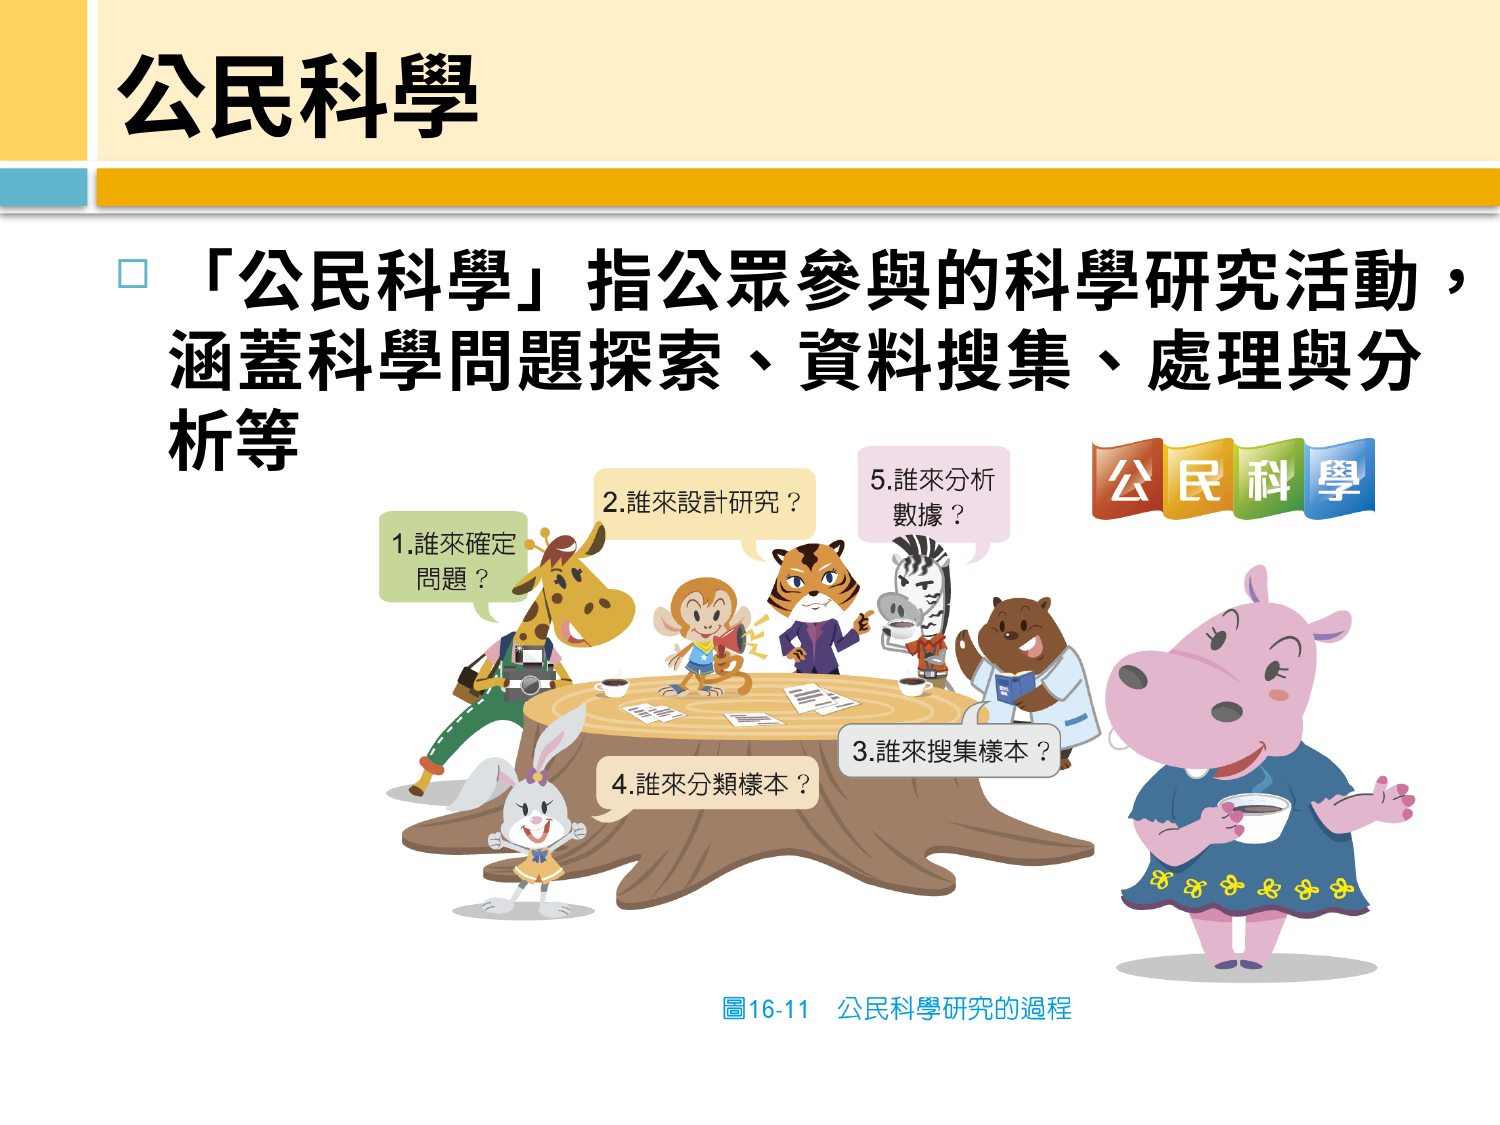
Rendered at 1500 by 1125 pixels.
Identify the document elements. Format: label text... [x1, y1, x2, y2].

picture [348, 424, 1442, 1038]
list 「公民科學」指公眾參與的科學研究活動，涵蓋科學問題探索、資料搜集、處理與分析等 [100, 231, 1438, 1024]
title 公民科學 [100, 26, 1438, 161]
